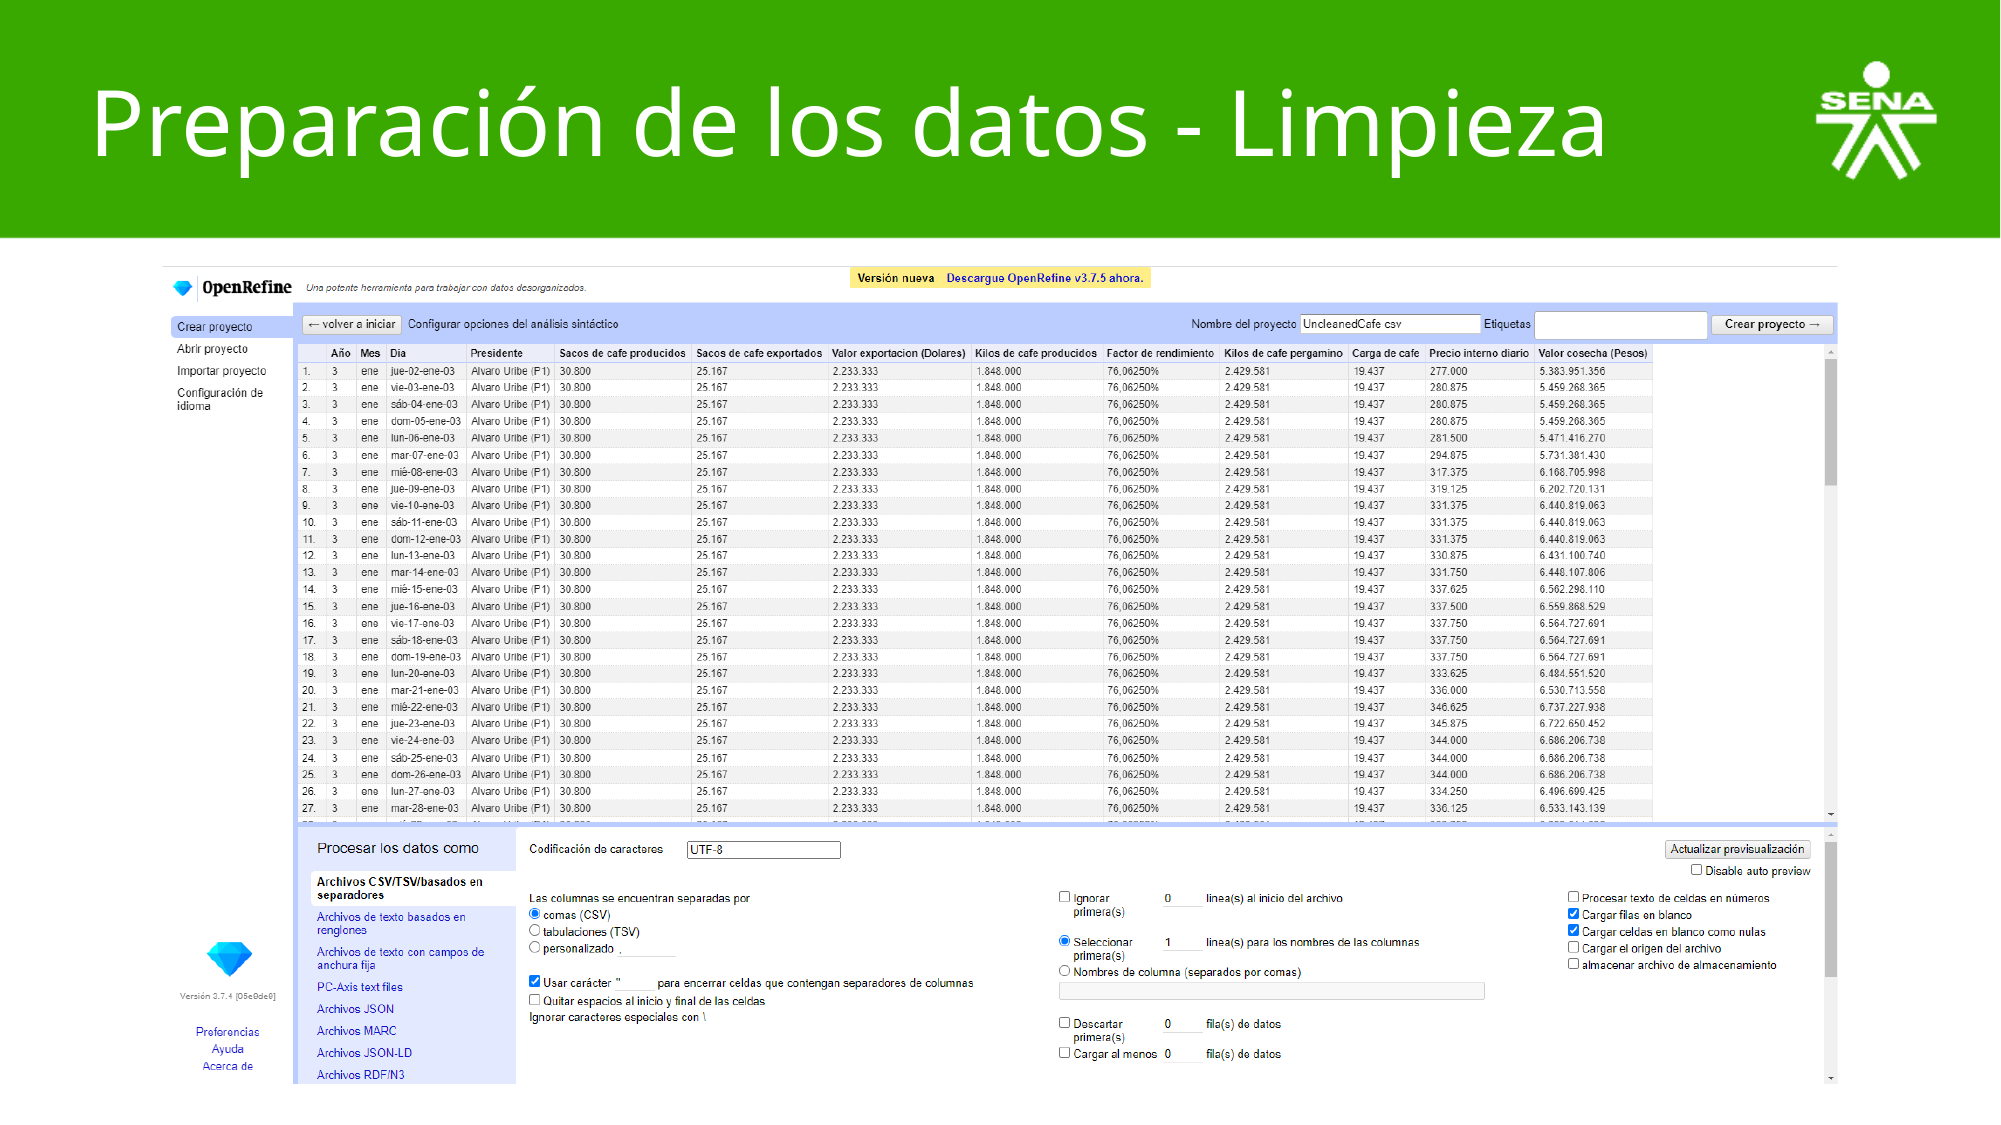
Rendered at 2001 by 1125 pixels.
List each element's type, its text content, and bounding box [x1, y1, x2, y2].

picture [0, 0, 2001, 1125]
title Preparación de los datos - Limpieza [74, 18, 1800, 236]
